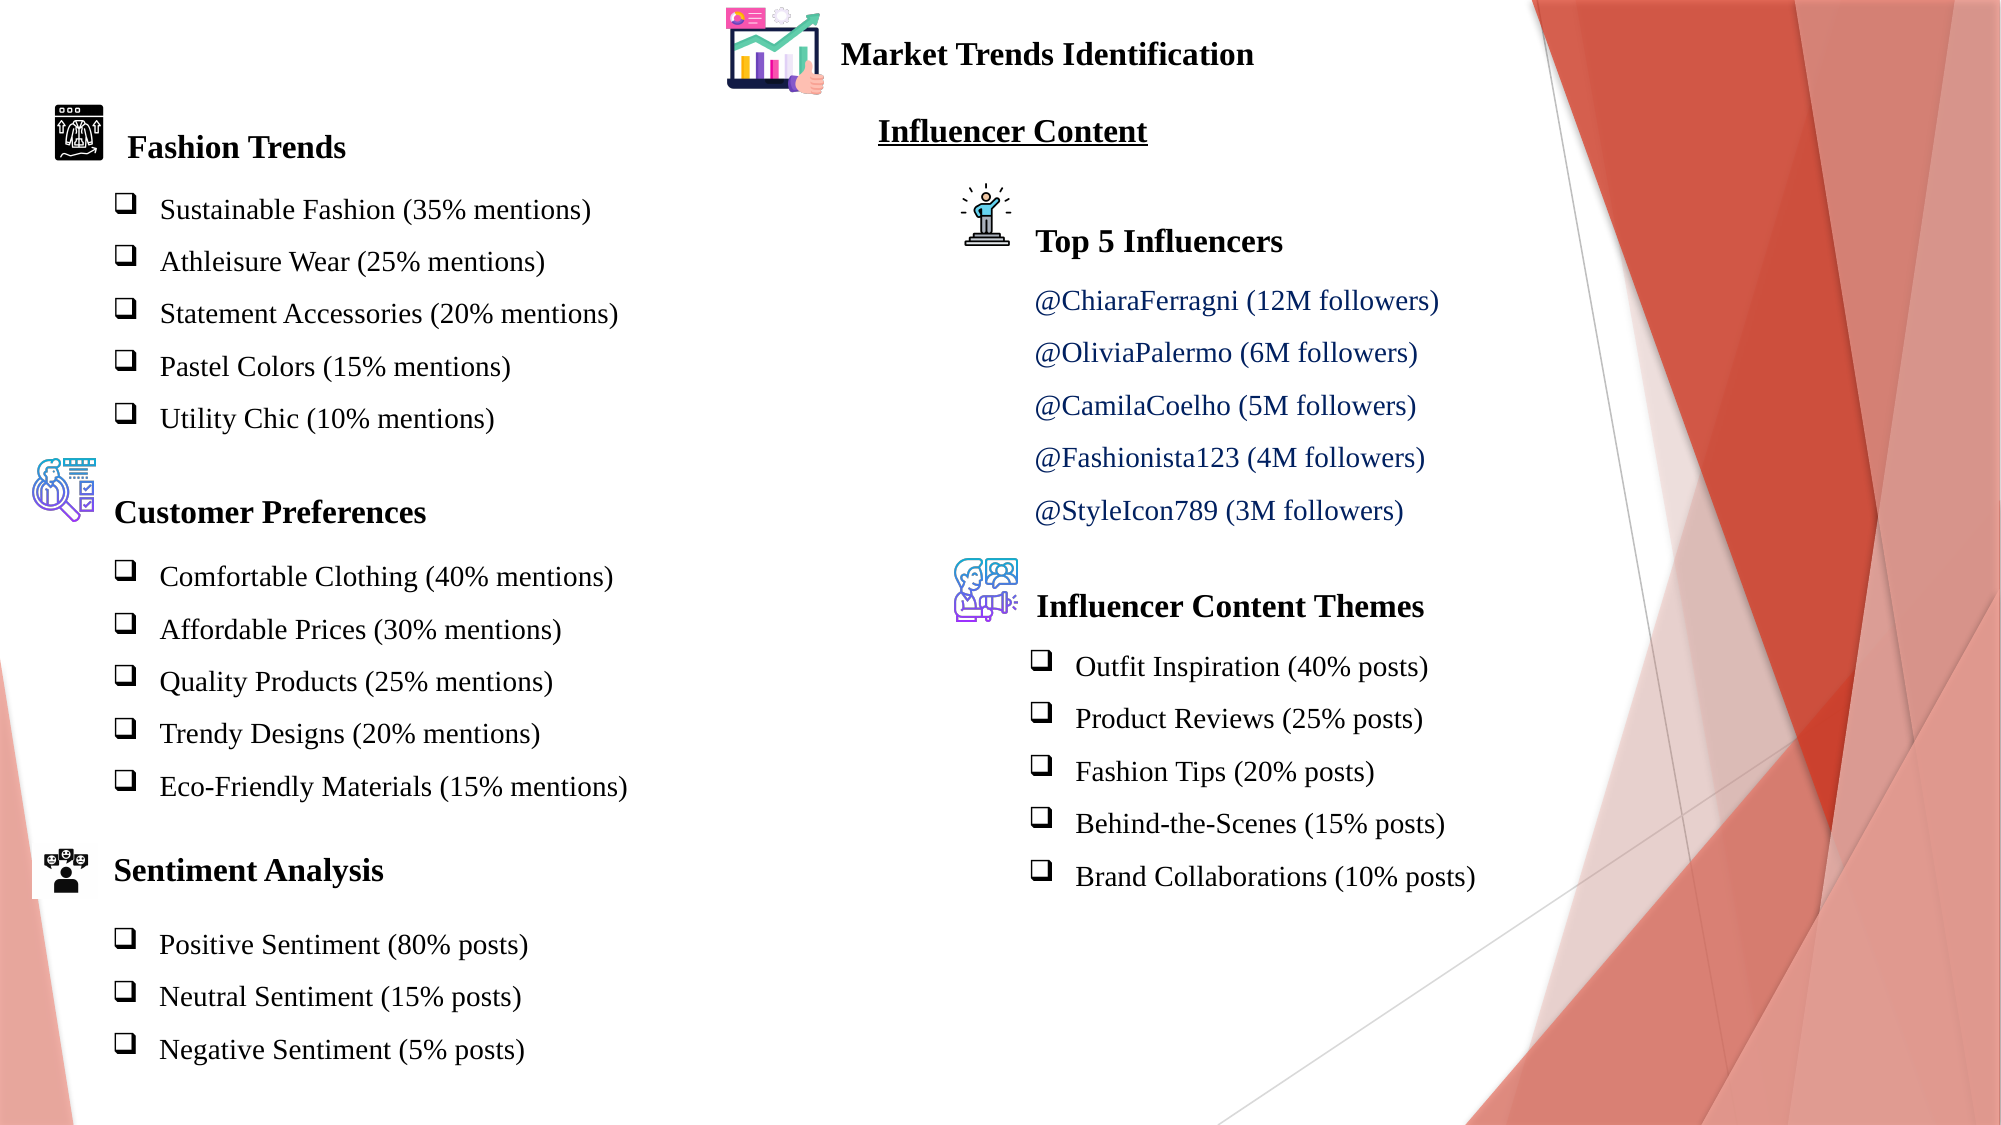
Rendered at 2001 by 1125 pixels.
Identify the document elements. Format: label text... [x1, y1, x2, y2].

picture [31, 842, 99, 900]
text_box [953, 181, 1457, 531]
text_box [31, 457, 646, 808]
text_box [45, 96, 636, 440]
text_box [726, 5, 1274, 97]
text_box Positive Sentiment (80% posts) Neutral Sentiment (15% posts) Negative Sentiment (5% posts) [97, 900, 545, 1073]
text_box Sentiment Analysis [98, 840, 400, 896]
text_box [953, 556, 1493, 897]
text_box Influencer Content [863, 105, 1163, 157]
